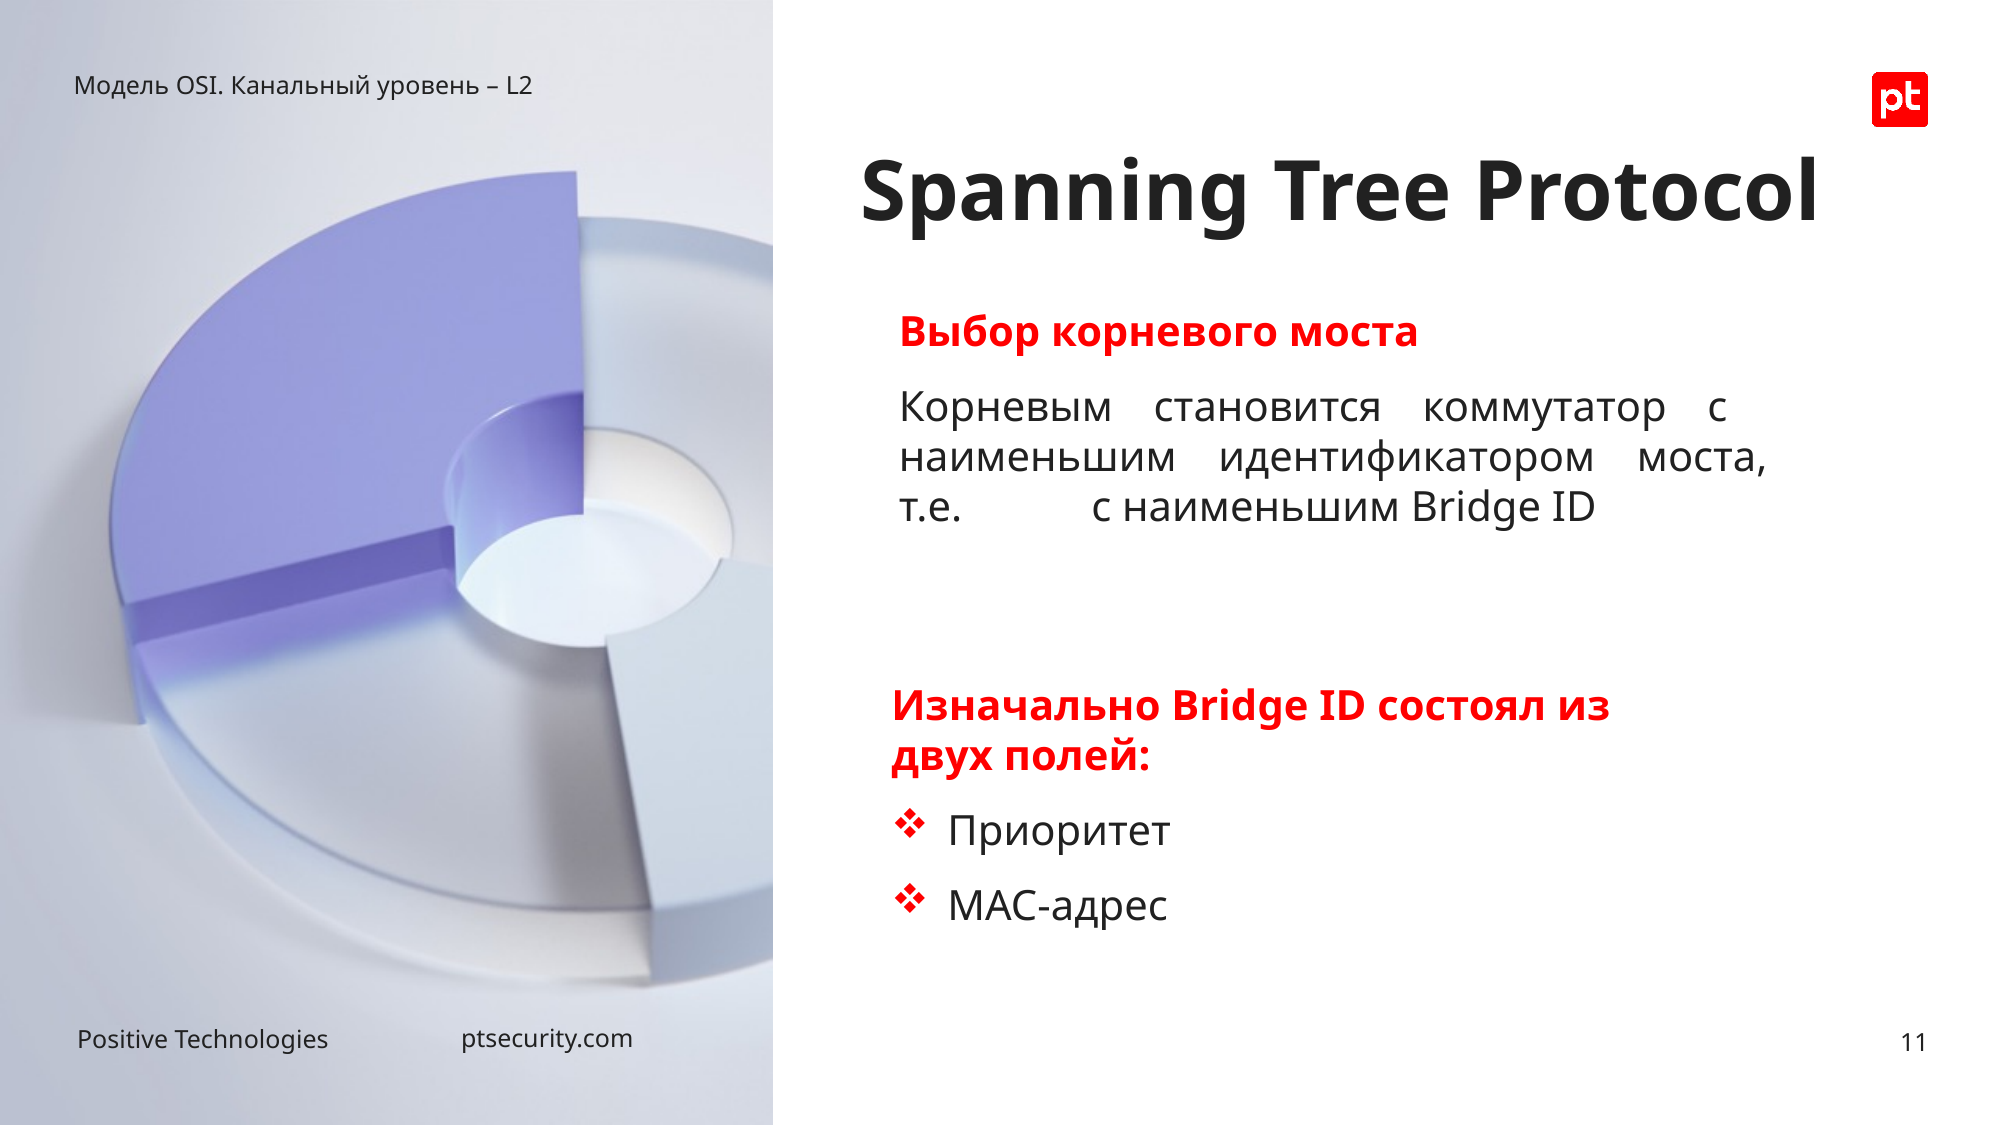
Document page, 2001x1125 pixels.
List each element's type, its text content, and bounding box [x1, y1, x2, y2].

picture [0, 0, 773, 1125]
picture [1872, 72, 1928, 127]
list Изначально Bridge ID состоял из двух полей: Приоритет MAC-адрес [876, 671, 1664, 1076]
title Spanning Tree Protocol [845, 129, 1845, 310]
list Модель OSI. Канальный уровень – L2 [58, 54, 1609, 115]
slide_number 11 [1664, 1013, 1944, 1074]
list Выбор корневого моста Корневым становится коммутатор с наименьшим идентификатором моста, т.е. с наименьшим Bridge ID [883, 310, 1783, 626]
